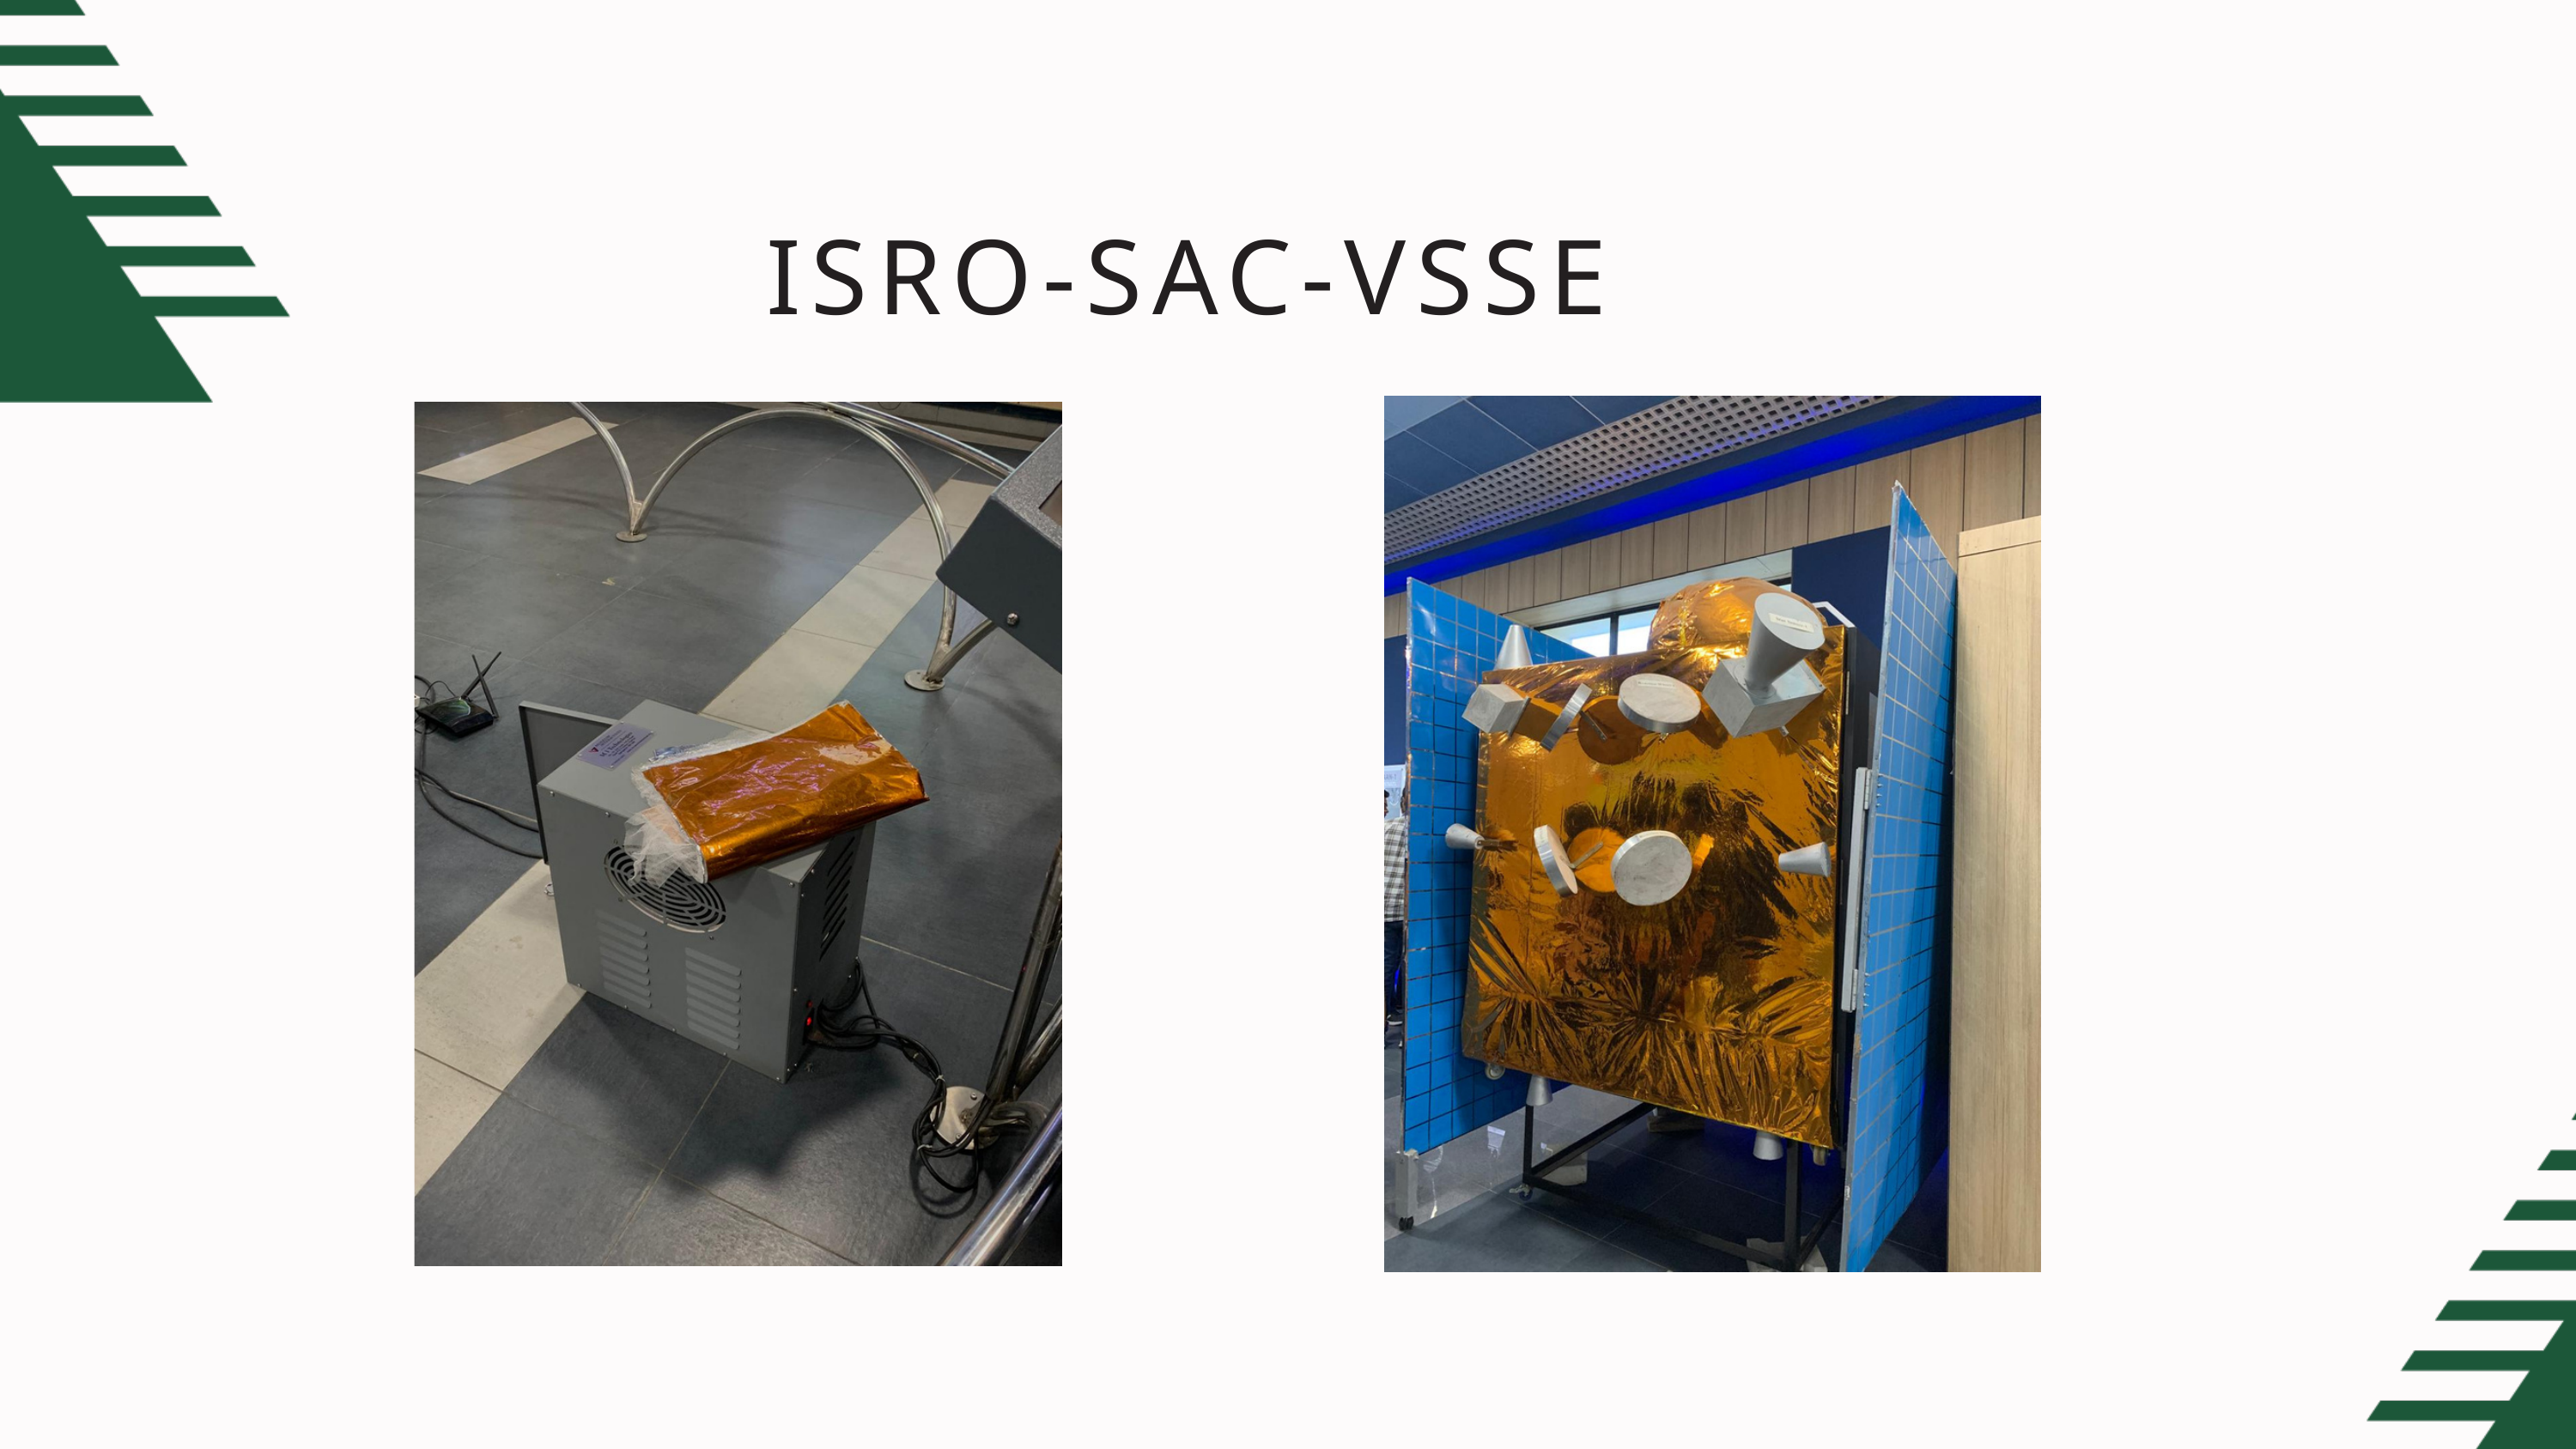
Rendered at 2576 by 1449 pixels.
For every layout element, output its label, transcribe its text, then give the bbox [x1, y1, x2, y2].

text_box [414, 402, 1062, 1266]
text_box [2299, 1092, 2576, 1449]
text_box [1384, 396, 2041, 1272]
text_box [0, 0, 290, 403]
text_box ISRO-SAC-VSSE [766, 193, 1810, 336]
